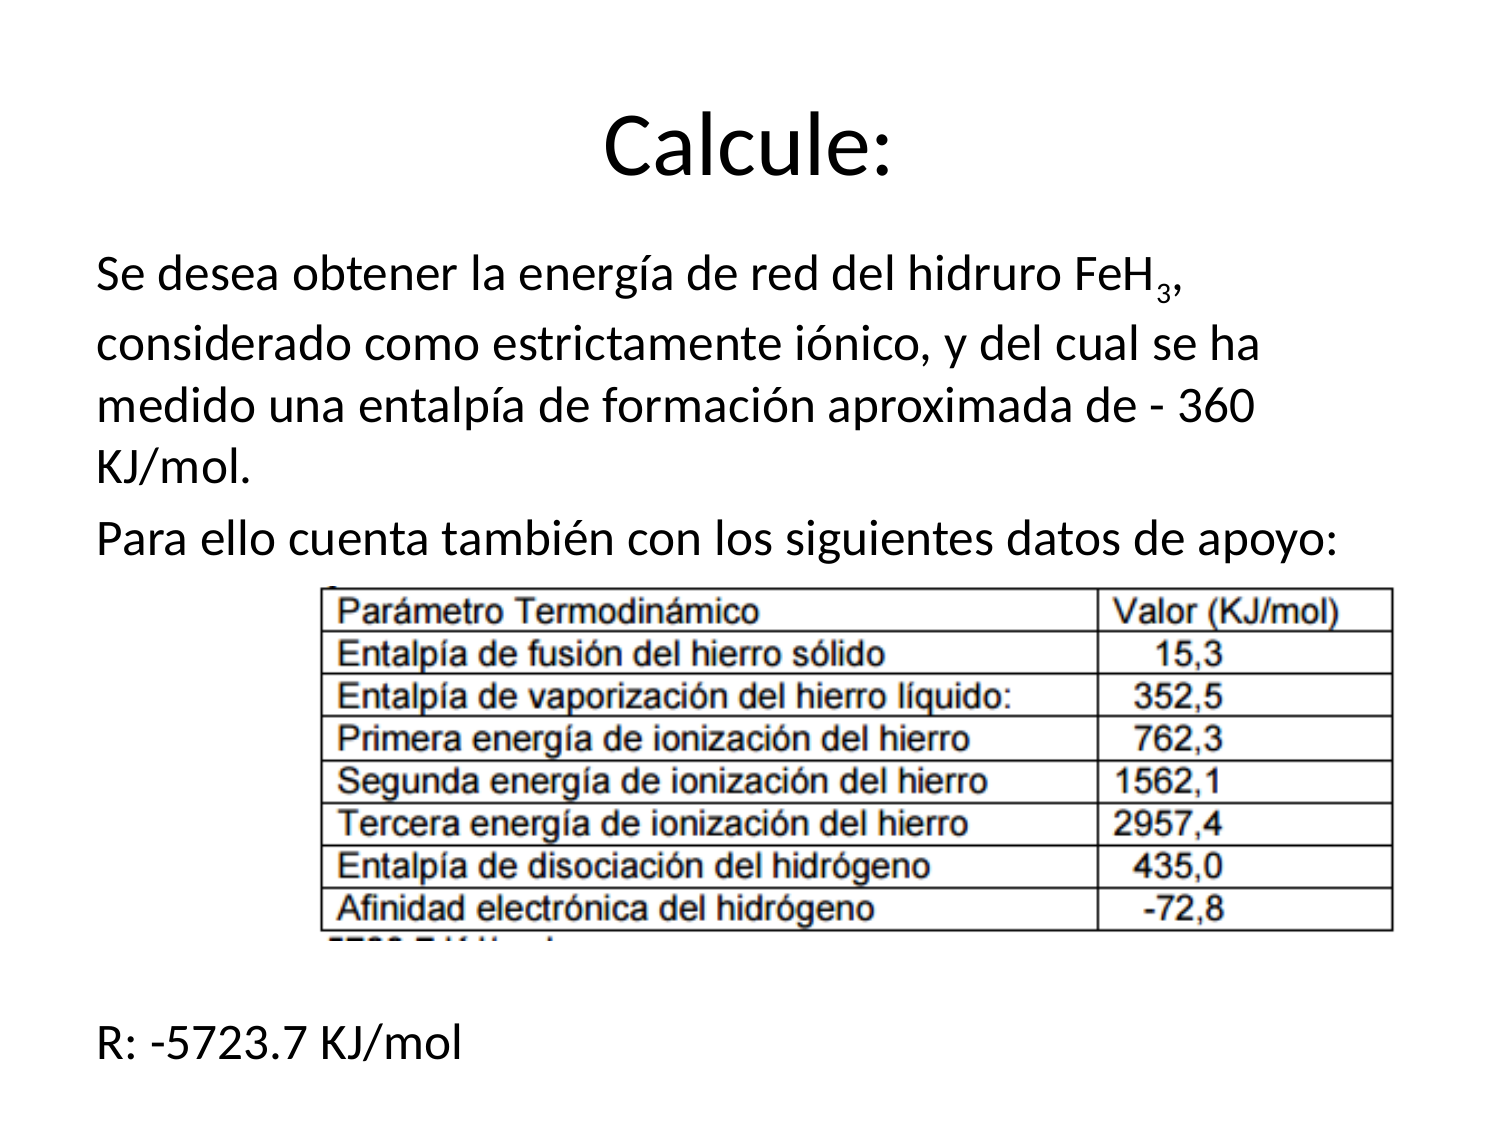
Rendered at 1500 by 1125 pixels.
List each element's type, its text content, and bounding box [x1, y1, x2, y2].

title Calcule: [75, 45, 1425, 231]
picture [300, 585, 1412, 941]
list Se desea obtener la energía de red del hidruro FeH3, considerado como estrictamente iónico, y del cual se ha medido una entalpía de formación aproximada de - 360 KJ/mol. Para ello cuenta también con los siguientes datos de apoyo: R: -5723.7 KJ/mol [64, 231, 1437, 1083]
